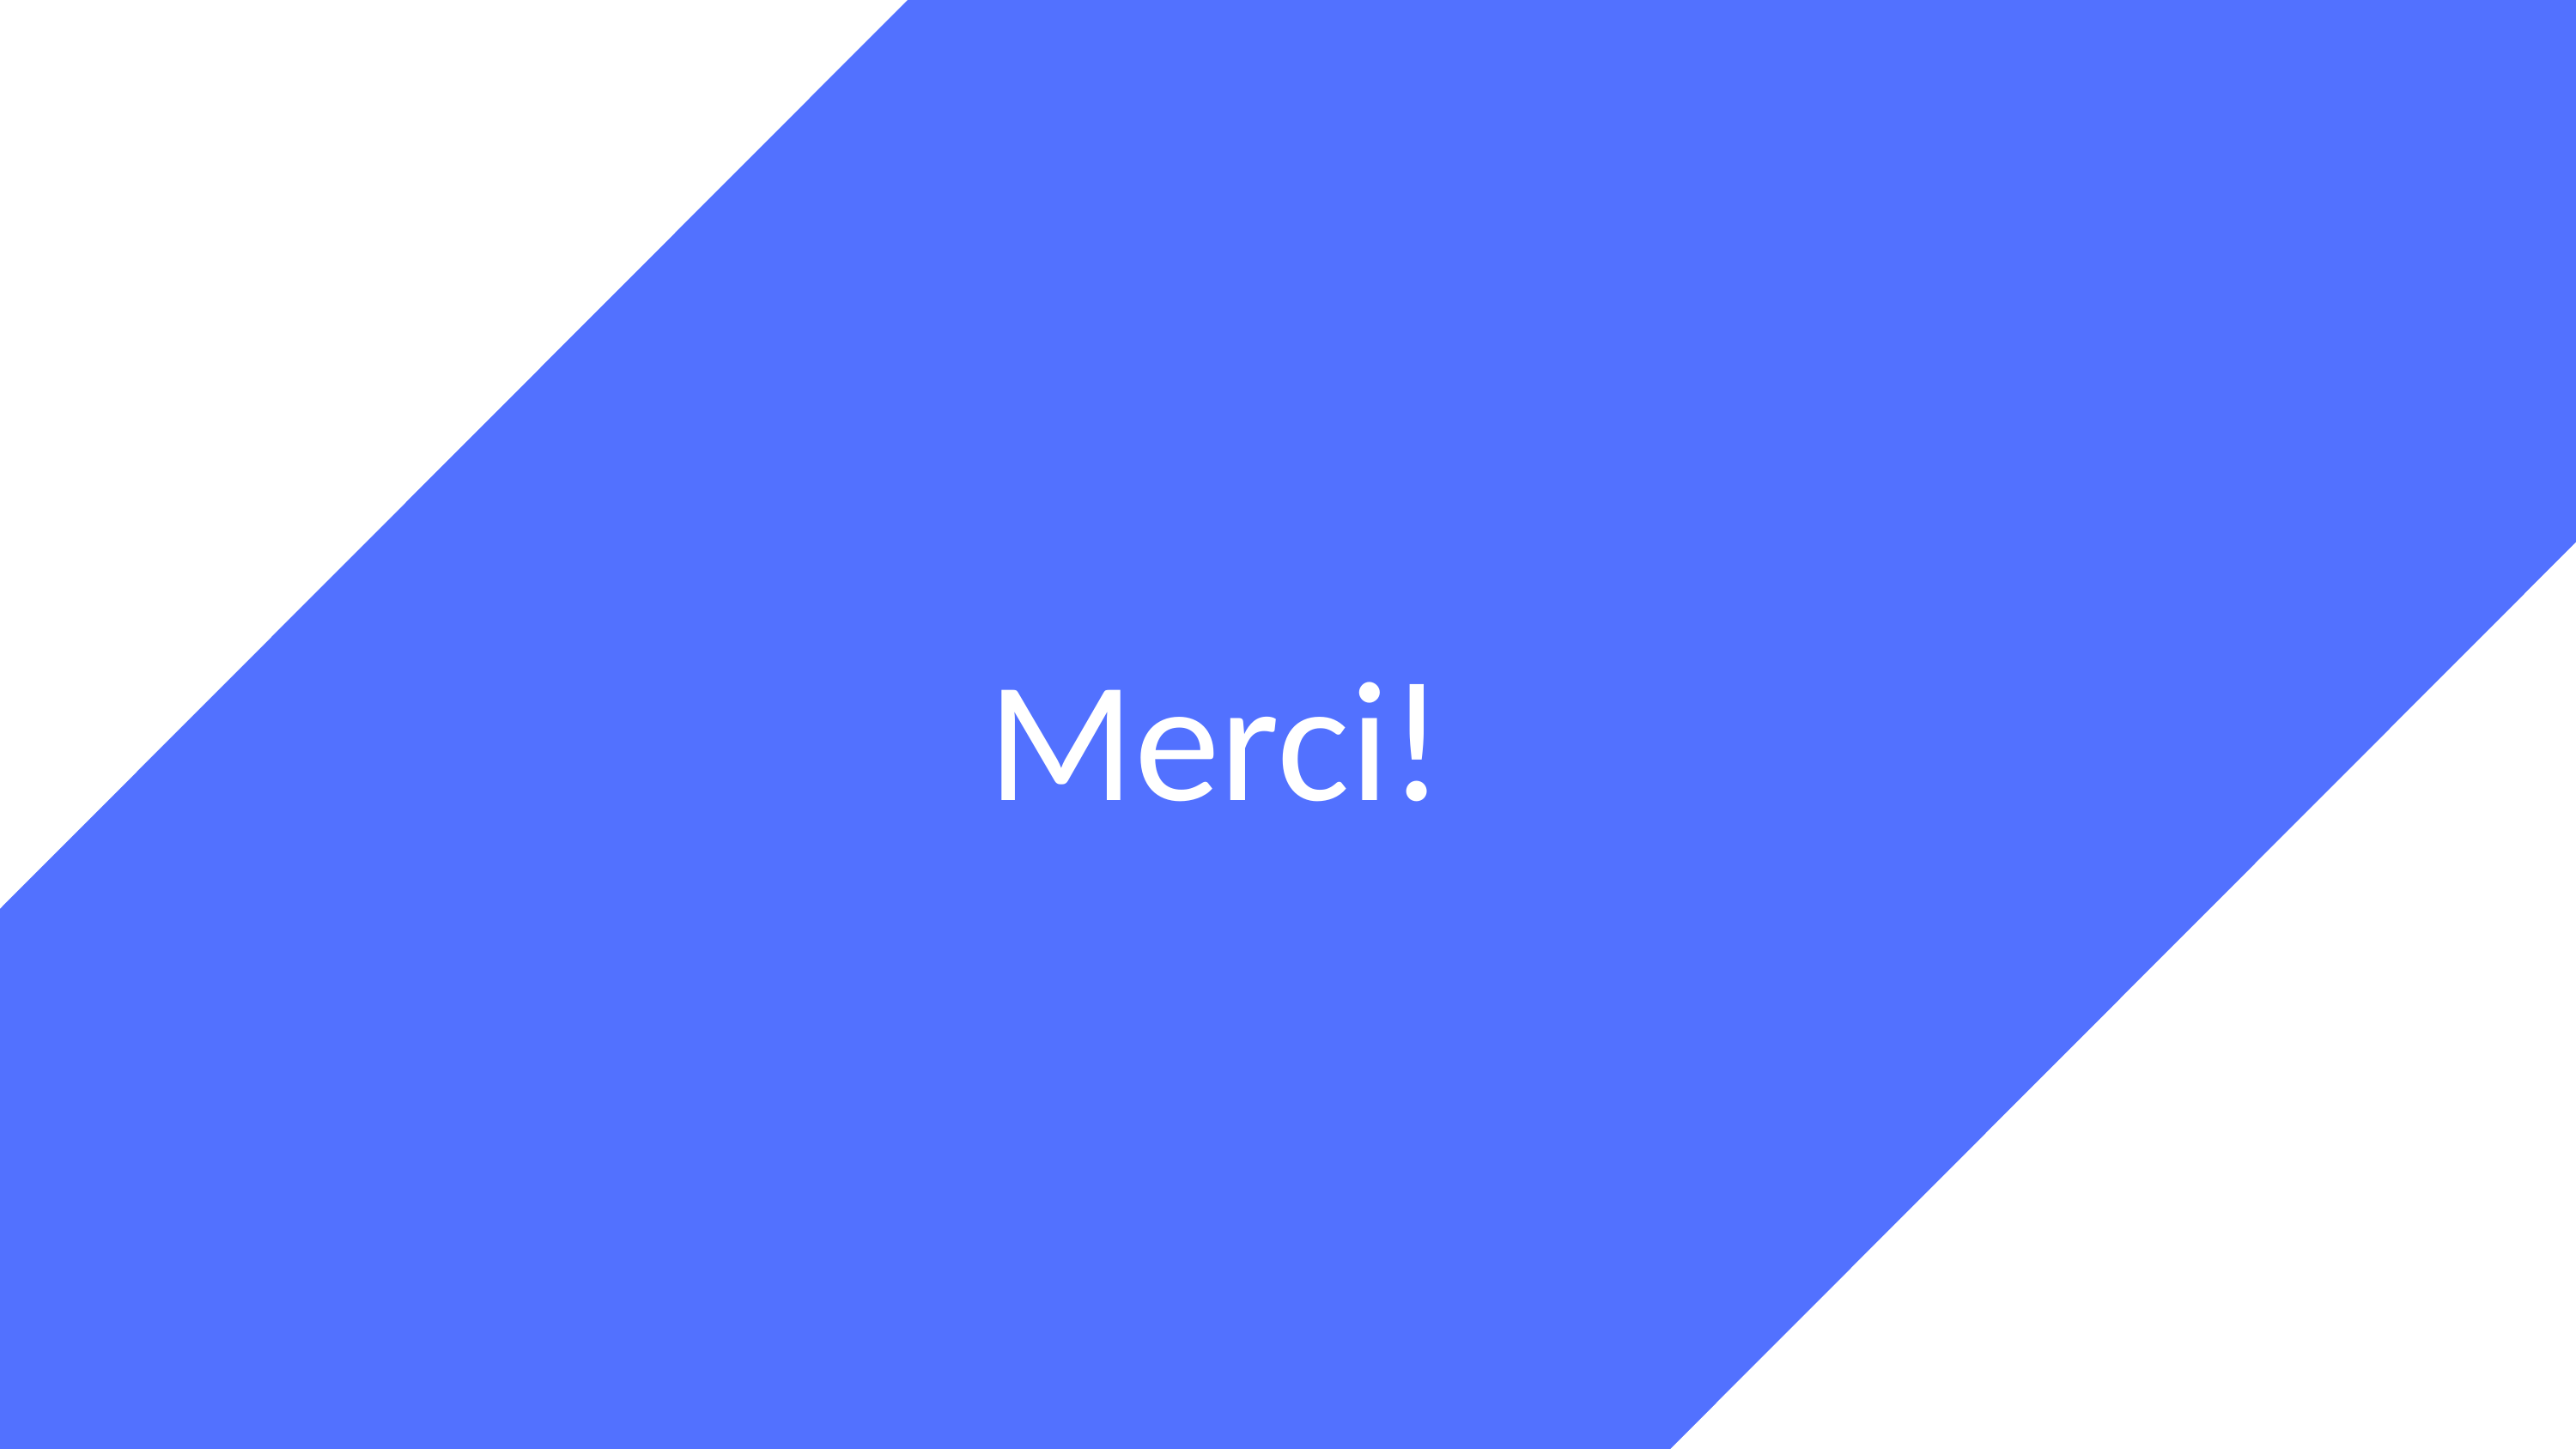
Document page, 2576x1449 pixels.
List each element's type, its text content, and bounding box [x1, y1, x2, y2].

text_box Merci! [975, 621, 1648, 841]
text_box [1652, 543, 2576, 1449]
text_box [0, 0, 924, 908]
